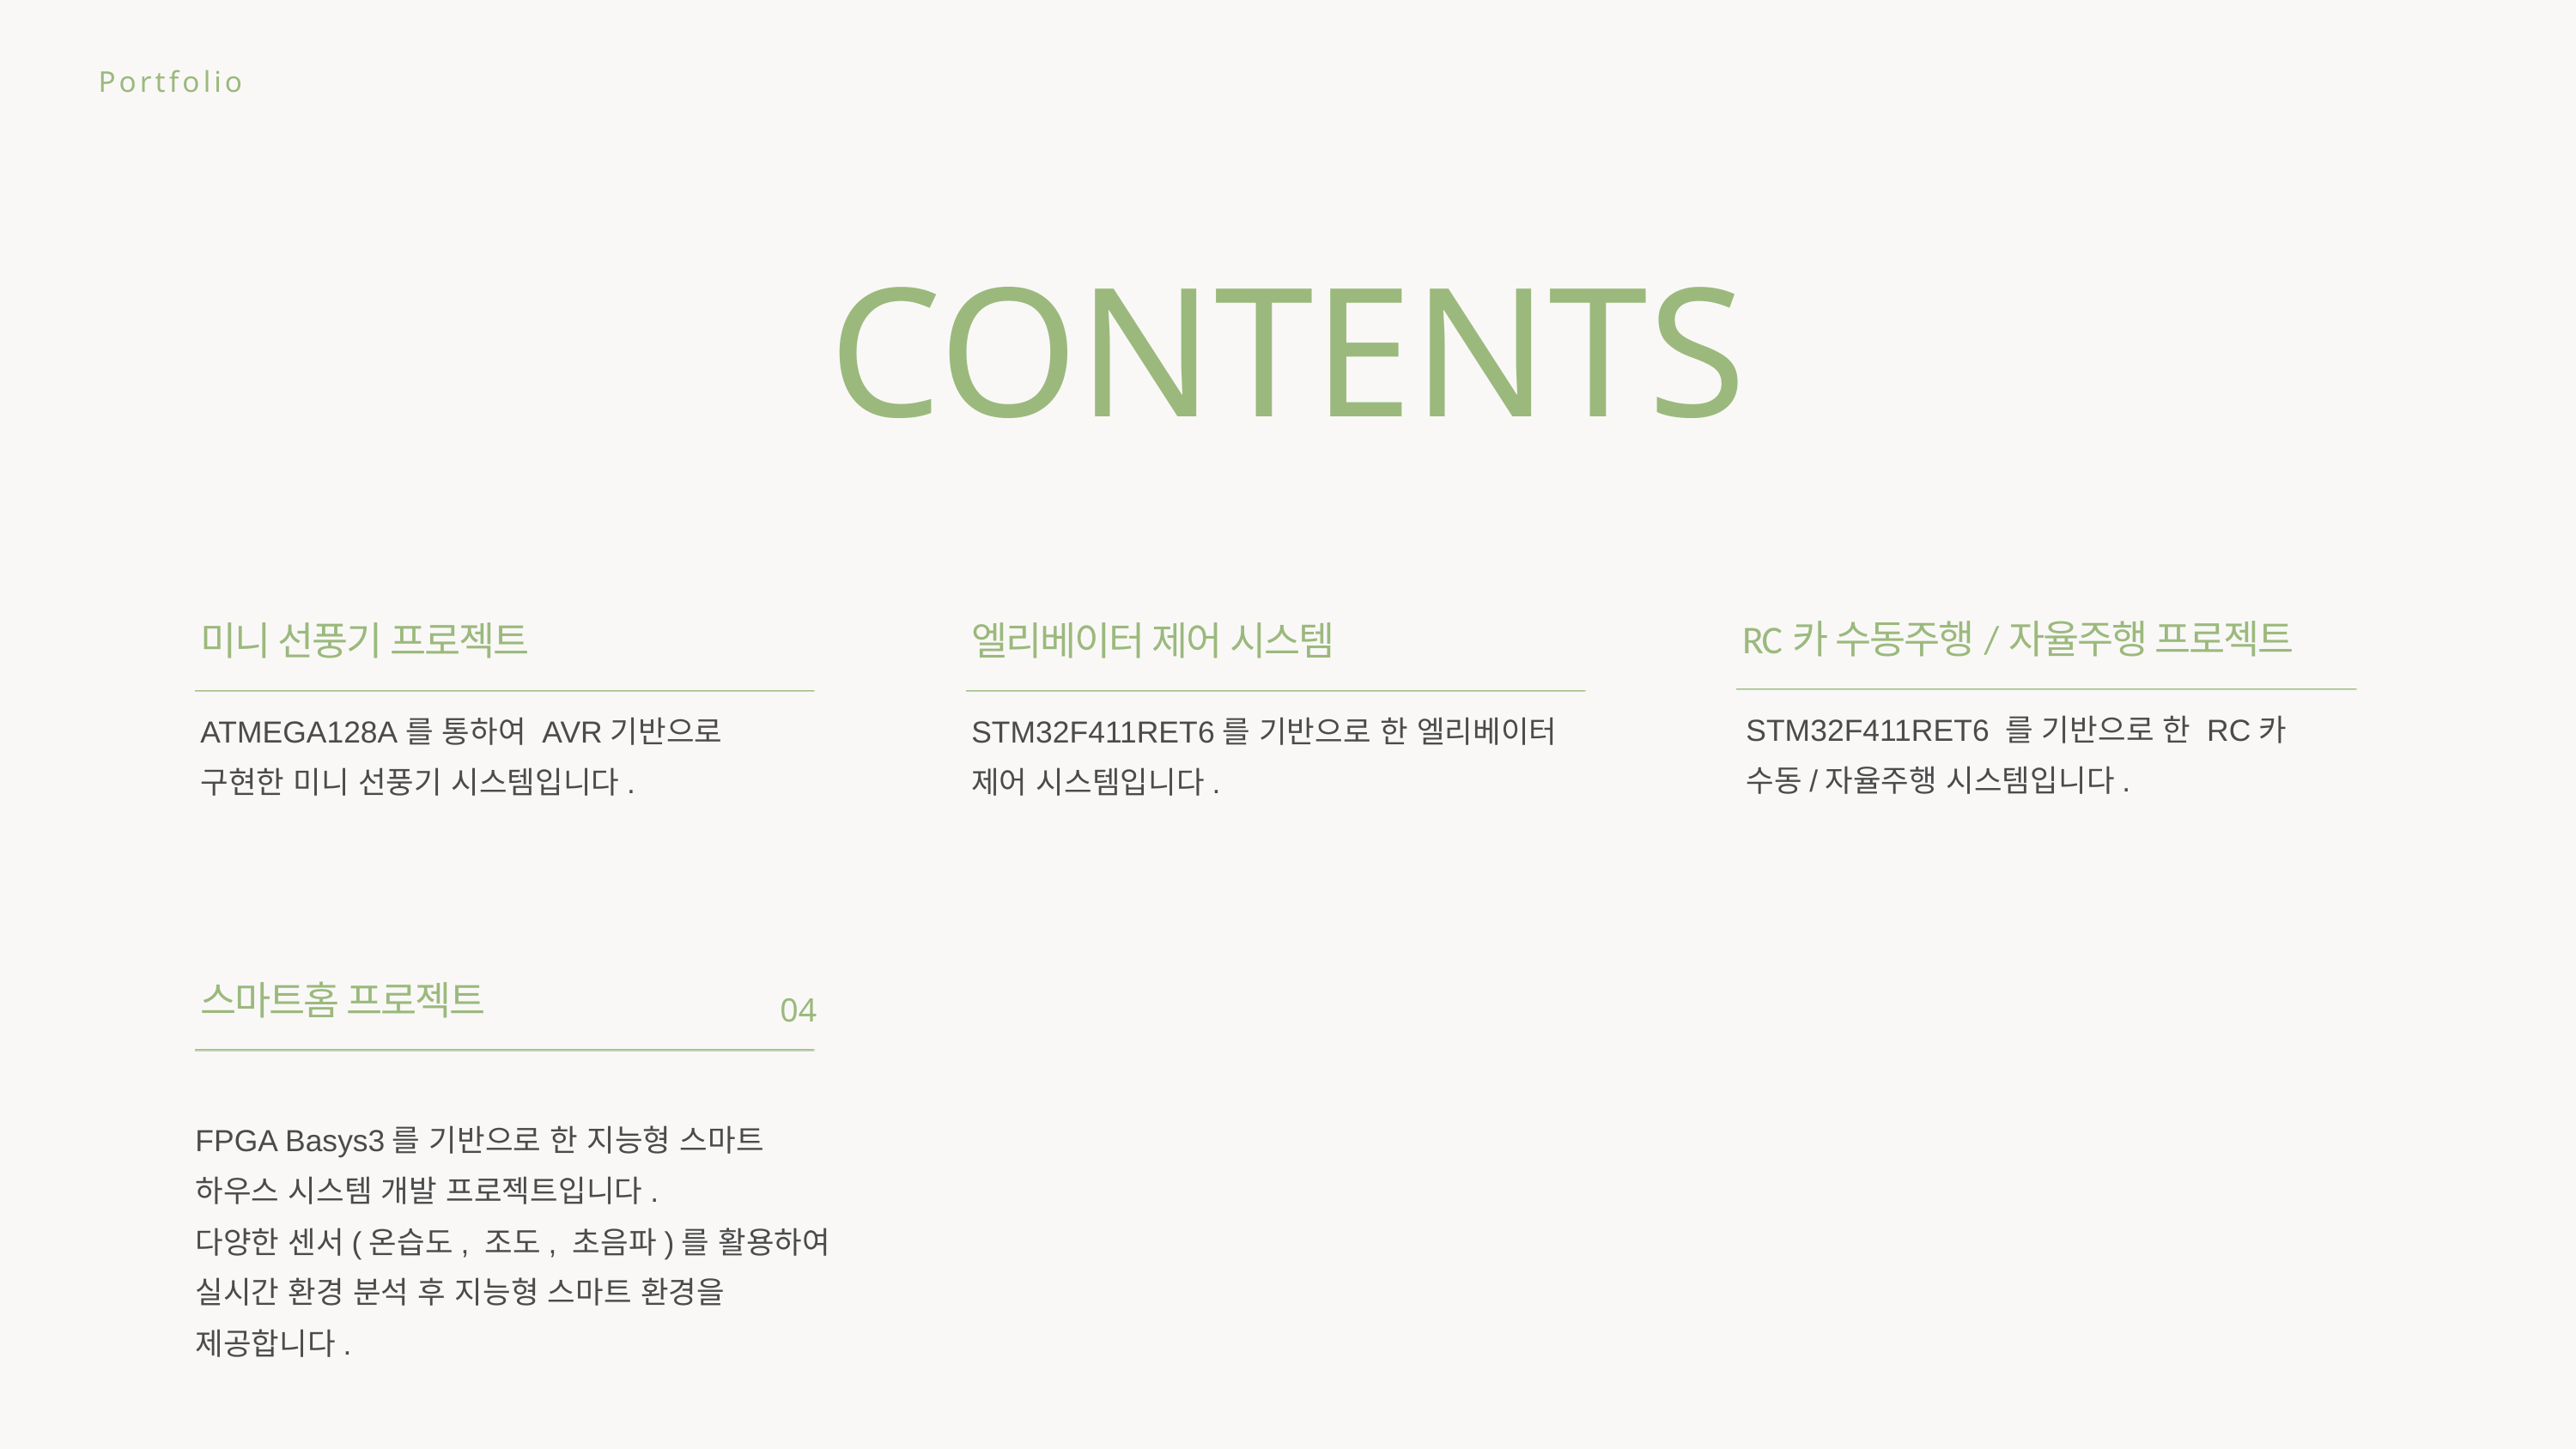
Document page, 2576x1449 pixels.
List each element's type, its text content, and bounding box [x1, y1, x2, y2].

text_box 미니 선풍기 프로젝트 [200, 627, 580, 664]
text_box ATMEGA128A를 통하여 AVR기반으로 구현한 미니 선풍기 시스템입니다. [200, 727, 816, 771]
text_box STM32F411RET6를 기반으로 한 엘리베이터 제어 시스템입니다. [971, 727, 1590, 771]
text_box 엘리베이터 제어 시스템 [971, 627, 1481, 664]
text_box RC카 수동주행/자율주행 프로젝트 [1742, 626, 2479, 662]
text_box FPGA Basys3를 기반으로 한 지능형 스마트 하우스 시스템 개발 프로젝트입니다. 다양한 센서(온습도, 조도, 초음파)를 활용하여 실시간 환경 분석 후 지능형 스마트 환경을 제공합니다. [195, 1212, 837, 1256]
text_box 04 [767, 981, 817, 1028]
text_box STM32F411RET6 를 기반으로 한 RC카 수동/자율주행 시스템입니다. [1746, 725, 2345, 769]
text_box Portfolio [98, 60, 325, 101]
text_box 스마트홈 프로젝트 [200, 986, 513, 1022]
text_box CONTENTS [667, 233, 1909, 482]
